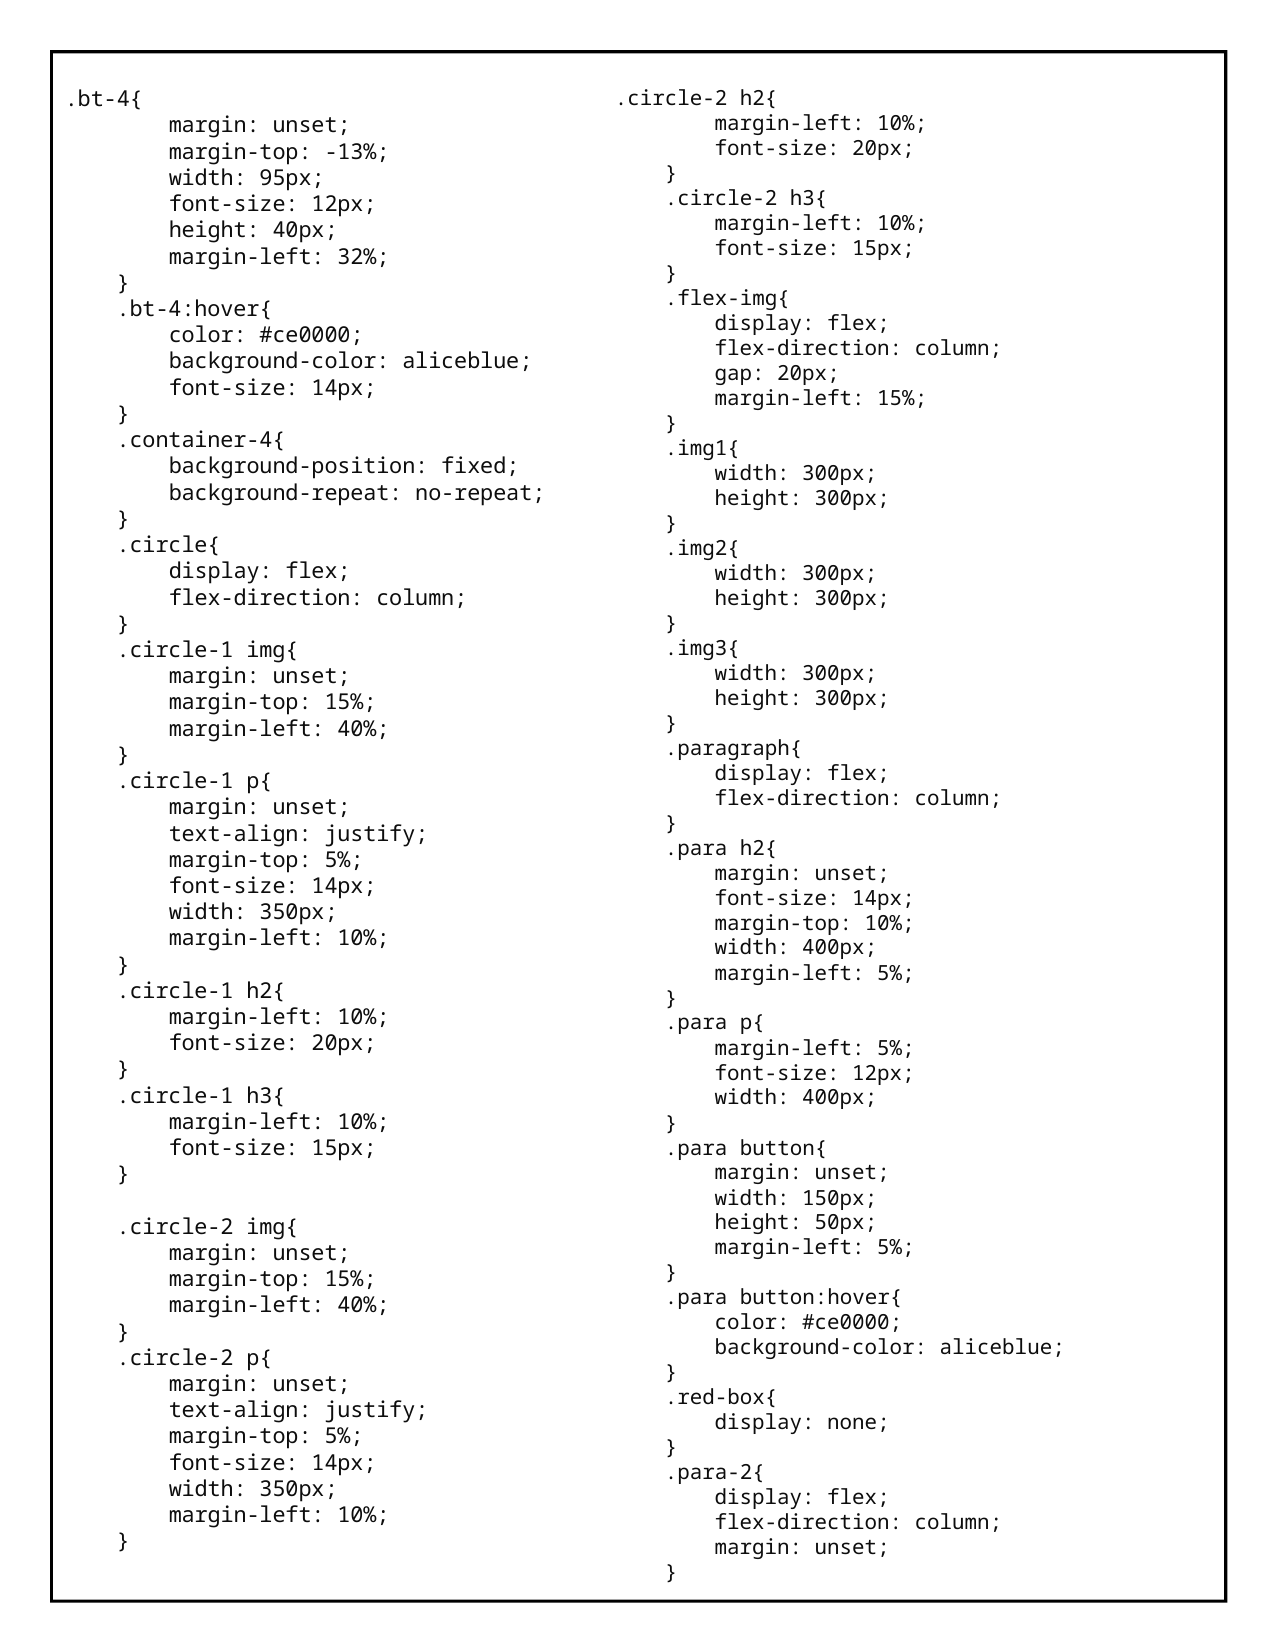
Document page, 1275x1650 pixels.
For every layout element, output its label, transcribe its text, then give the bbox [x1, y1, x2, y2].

text_box .bt-4{ margin: unset; margin-top: -13%; width: 95px; font-size: 12px; height: 40px; margin-left: 32%; } .bt-4:hover{ color: #ce0000; background-color: aliceblue; font-size: 14px; } .container-4{ background-position: fixed; background-repeat: no-repeat; } .circle{ display: flex; flex-direction: column; } .circle-1 img{ margin: unset; margin-top: 15%; margin-left: 40%; } .circle-1 p{ margin: unset; text-align: justify; margin-top: 5%; font-size: 14px; width: 350px; margin-left: 10%; } .circle-1 h2{ margin-left: 10%; font-size: 20px; } .circle-1 h3{ margin-left: 10%; font-size: 15px; } .circle-2 img{ margin: unset; margin-top: 15%; margin-left: 40%; } .circle-2 p{ margin: unset; text-align: justify; margin-top: 5%; font-size: 14px; width: 350px; margin-left: 10%; } [49, 77, 575, 1561]
text_box [50, 1561, 1228, 1603]
text_box [50, 50, 1228, 77]
text_box .circle-2 h2{ margin-left: 10%; font-size: 20px; } .circle-2 h3{ margin-left: 10%; font-size: 15px; } .flex-img{ display: flex; flex-direction: column; gap: 20px; margin-left: 15%; } .img1{ width: 300px; height: 300px; } .img2{ width: 300px; height: 300px; } .img3{ width: 300px; height: 300px; } .paragraph{ display: flex; flex-direction: column; } .para h2{ margin: unset; font-size: 14px; margin-top: 10%; width: 400px; margin-left: 5%; } .para p{ margin-left: 5%; font-size: 12px; width: 400px; } .para button{ margin: unset; width: 150px; height: 50px; margin-left: 5%; } .para button:hover{ color: #ce0000; background-color: aliceblue; } .red-box{ display: none; } .para-2{ display: flex; flex-direction: column; margin: unset; } [599, 77, 1275, 1592]
